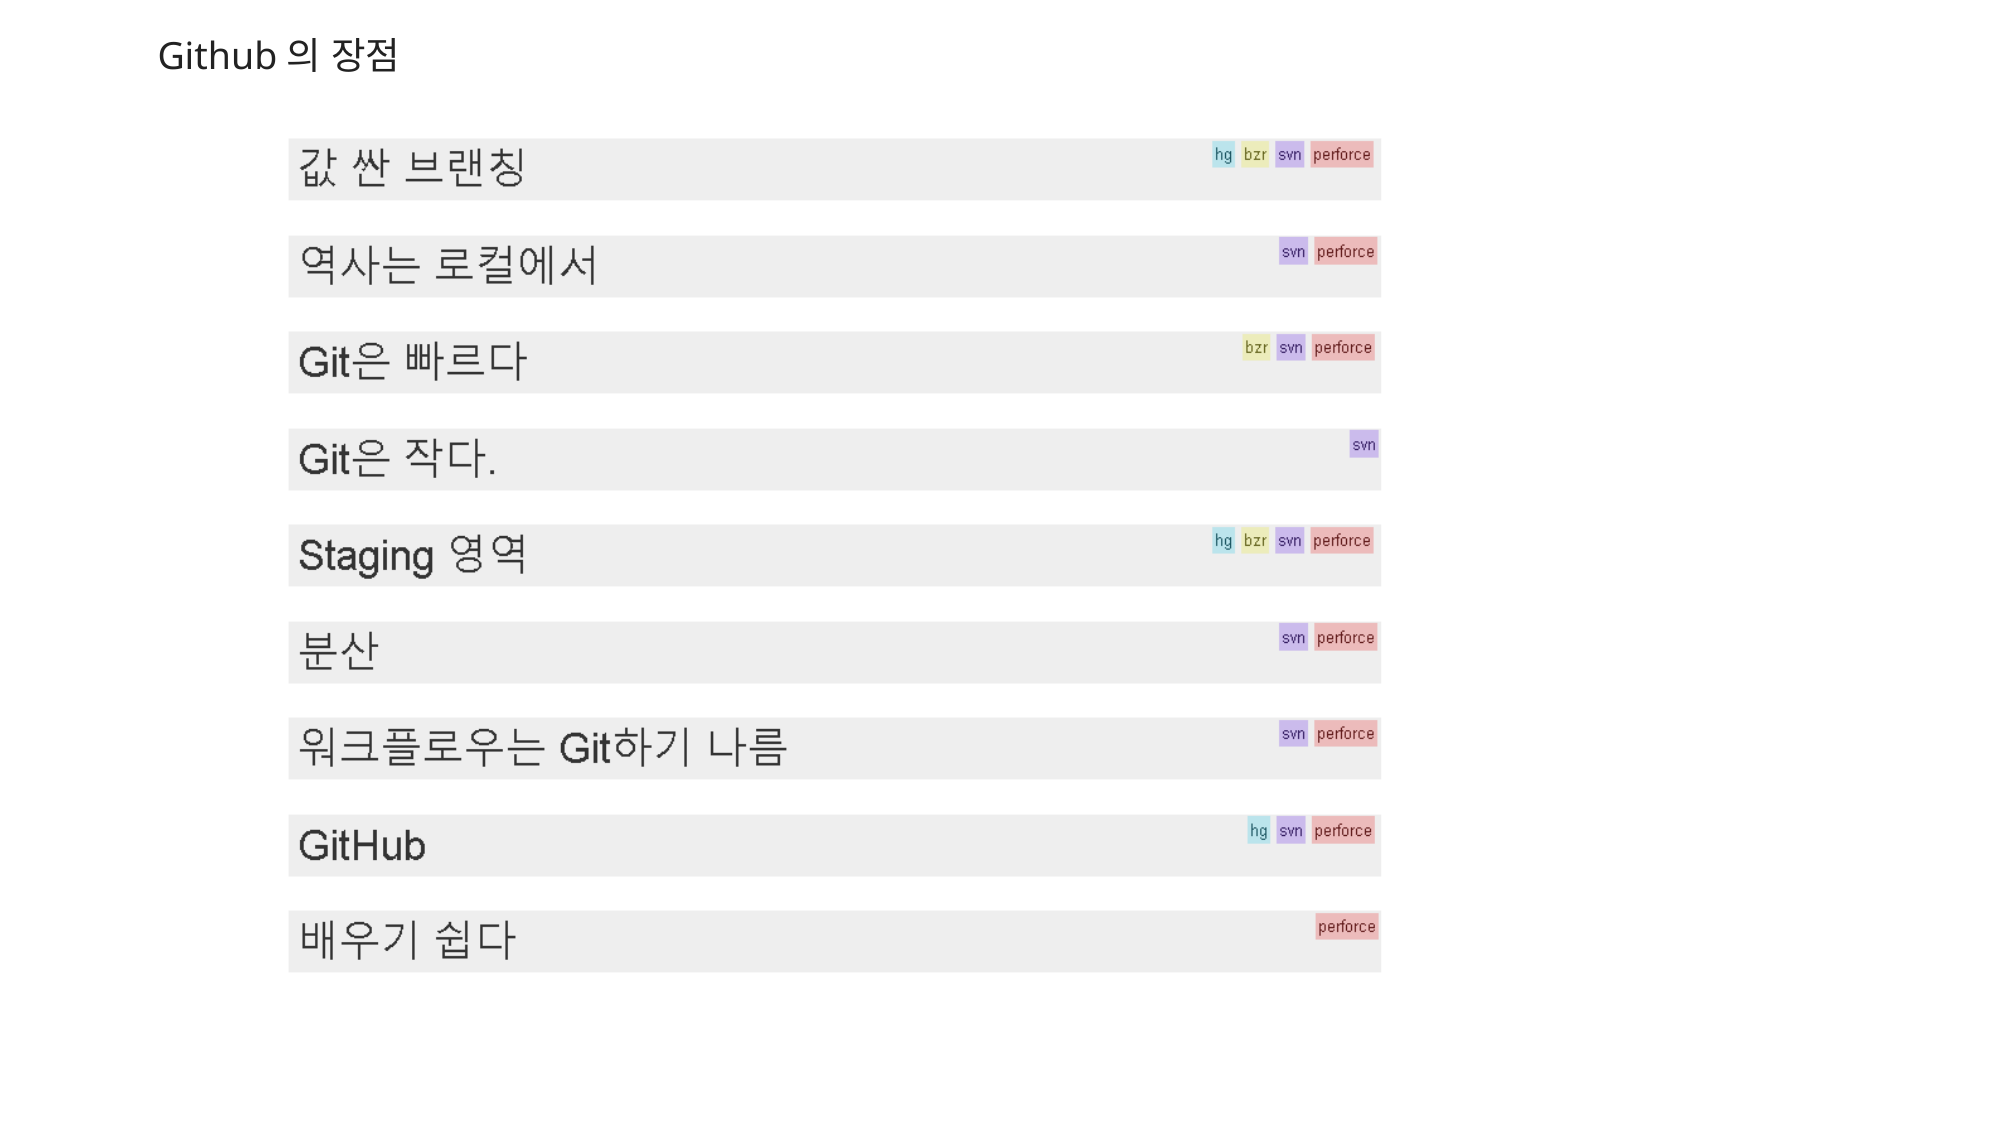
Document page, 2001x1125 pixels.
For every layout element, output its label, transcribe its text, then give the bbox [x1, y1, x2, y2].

text_box Github의 장점 [142, 25, 416, 85]
picture [256, 126, 1409, 999]
